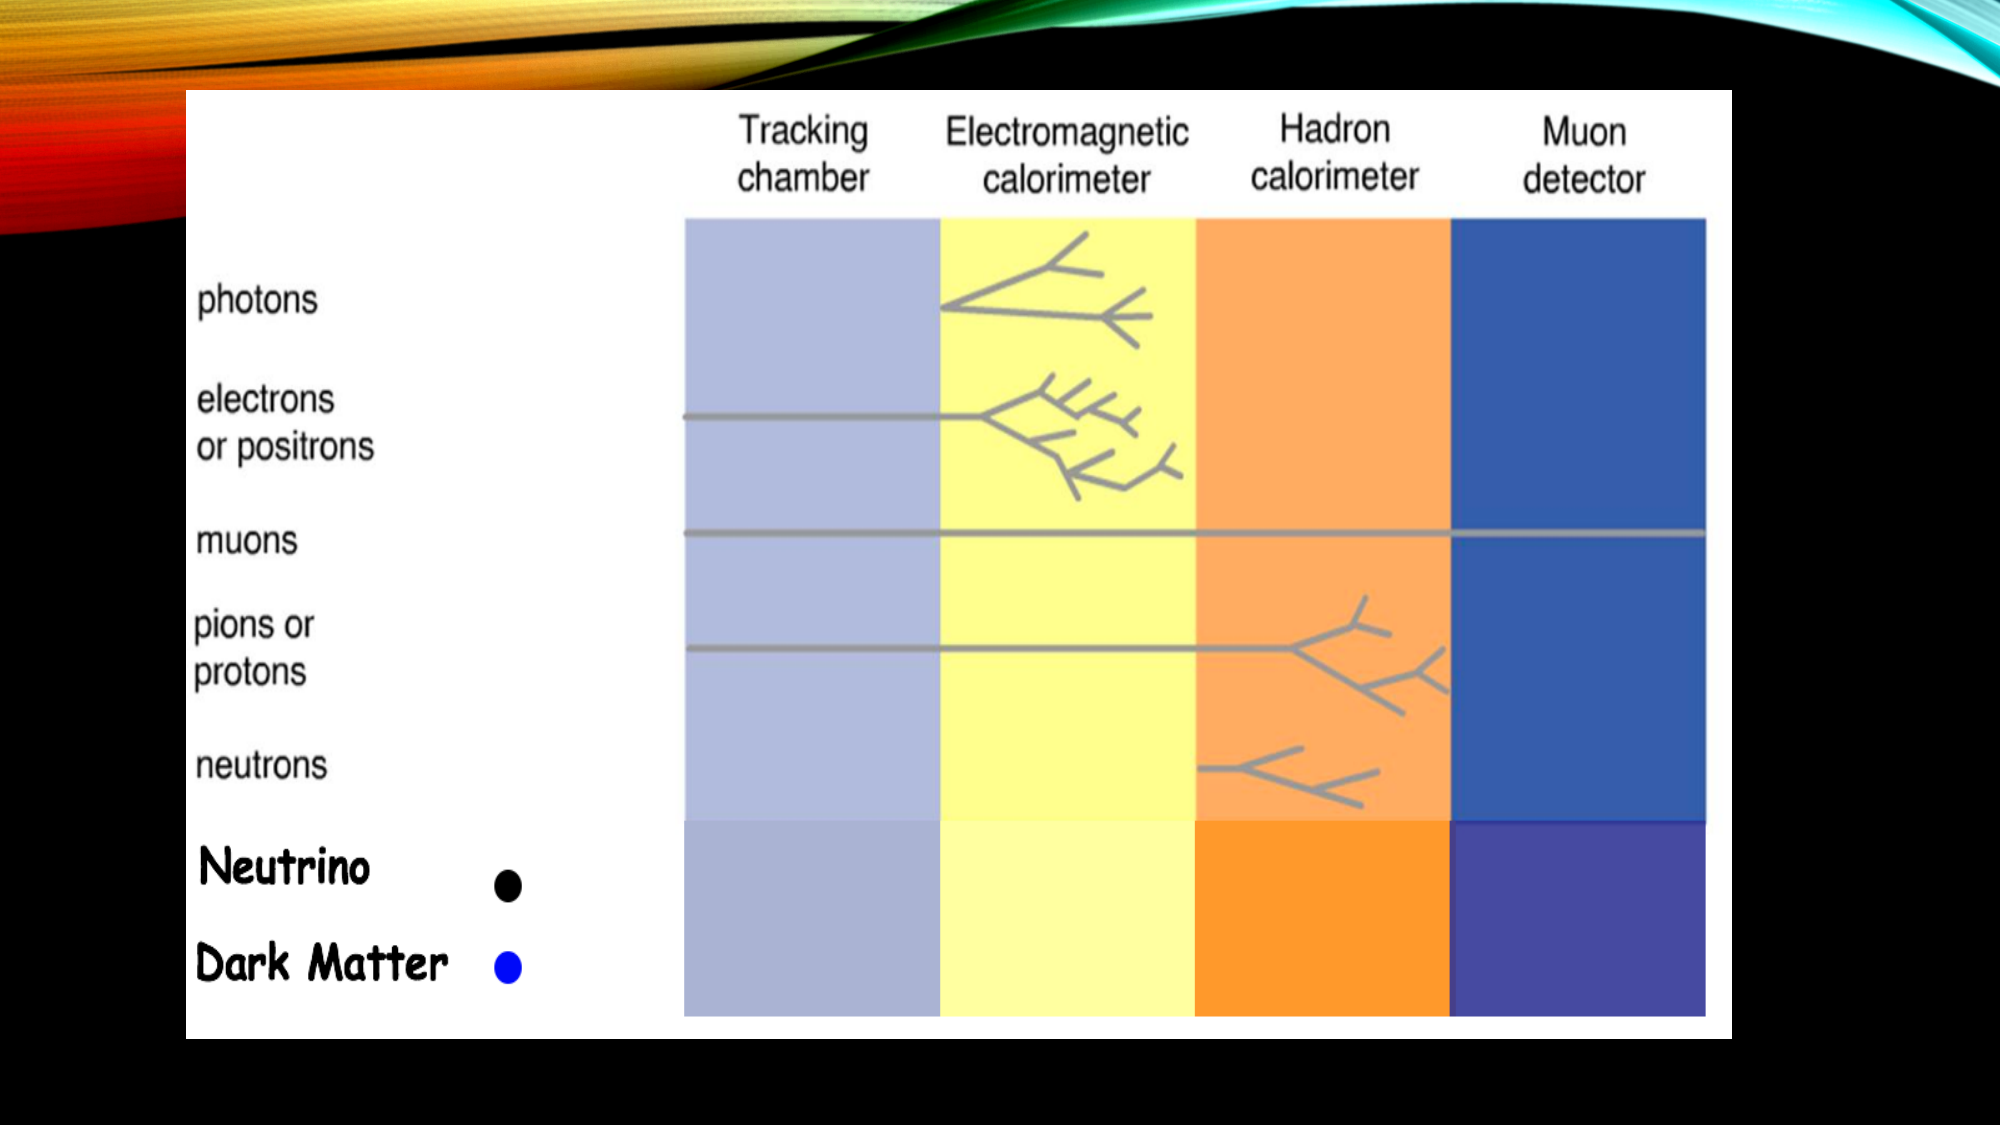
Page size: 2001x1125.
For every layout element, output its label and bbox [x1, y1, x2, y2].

picture [0, 0, 2000, 237]
list [186, 90, 1732, 1040]
